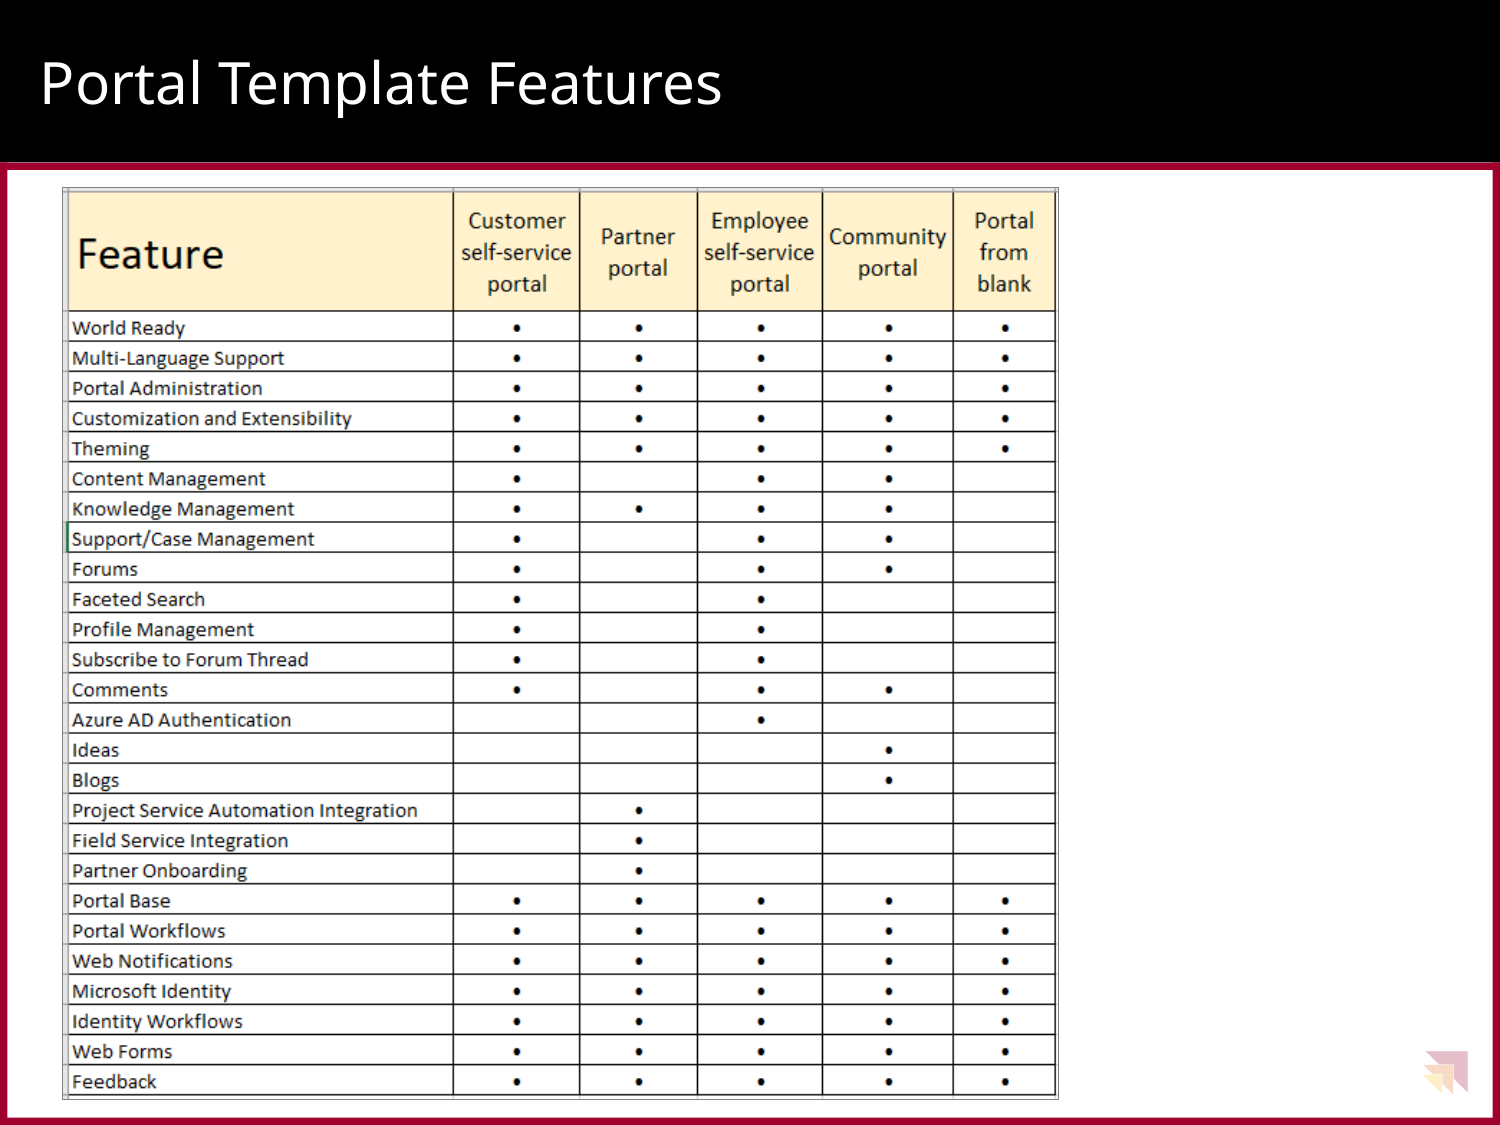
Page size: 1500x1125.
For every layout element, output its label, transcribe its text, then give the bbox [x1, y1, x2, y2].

title Portal Template Features [24, 12, 1438, 150]
picture [62, 187, 1059, 1101]
